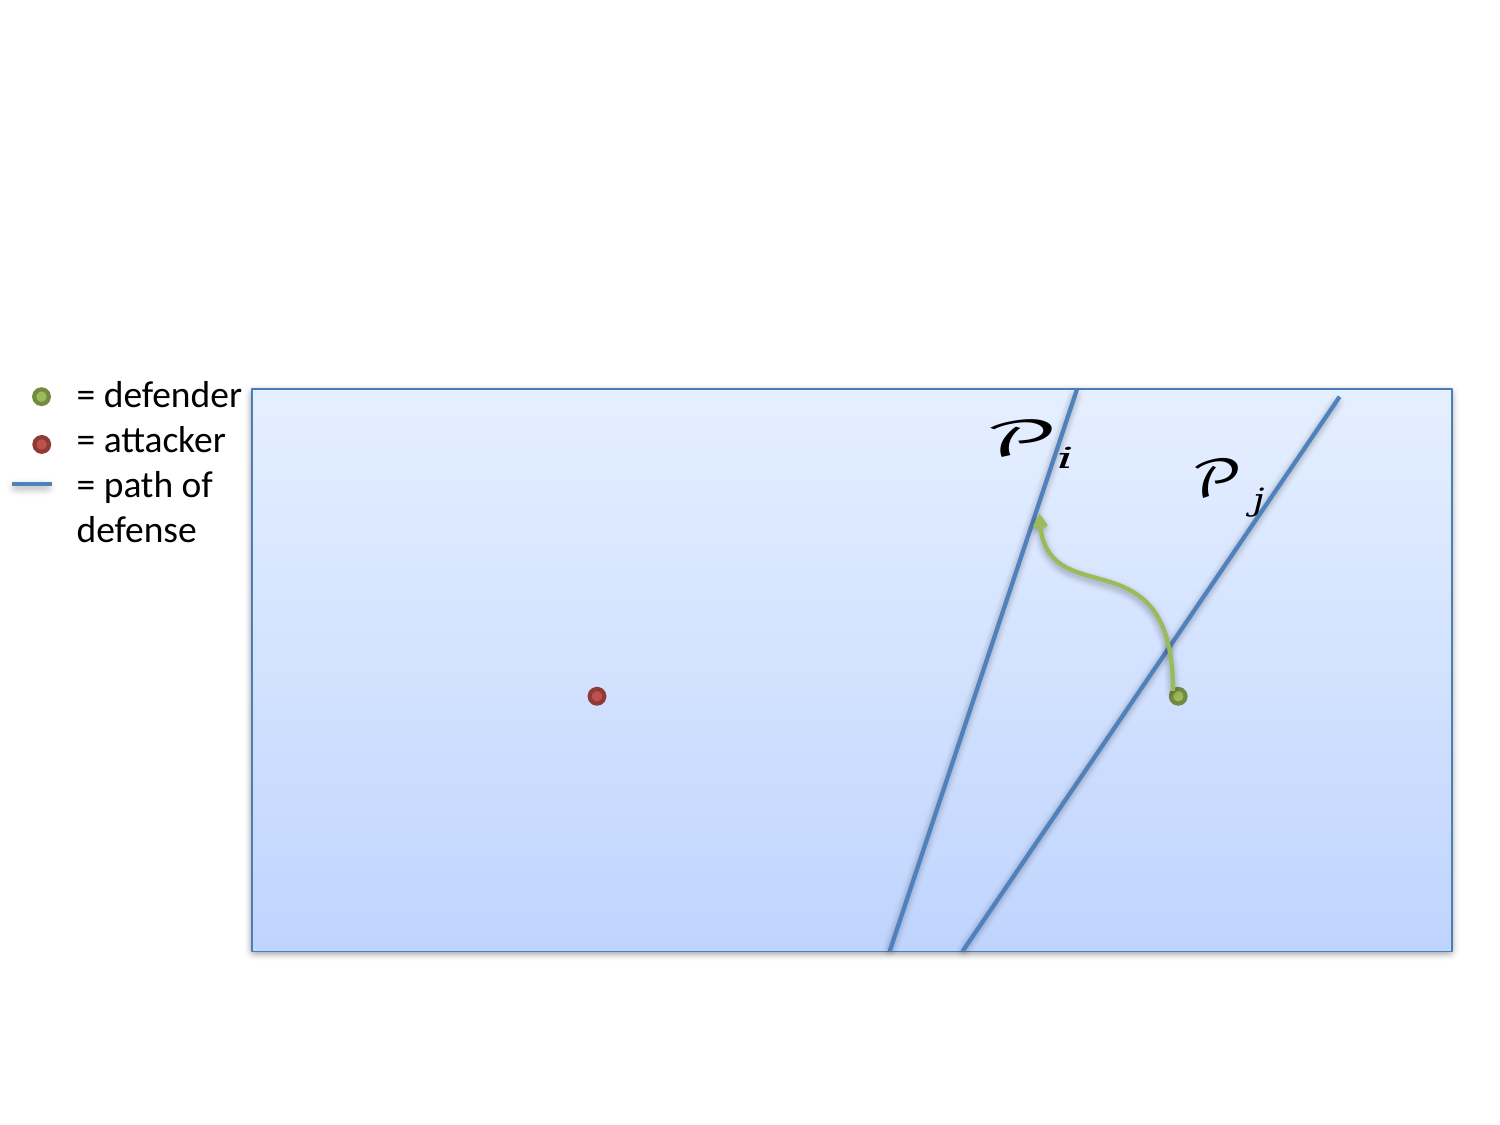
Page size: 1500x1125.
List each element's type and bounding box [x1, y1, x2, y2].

text_box [12, 362, 1453, 952]
